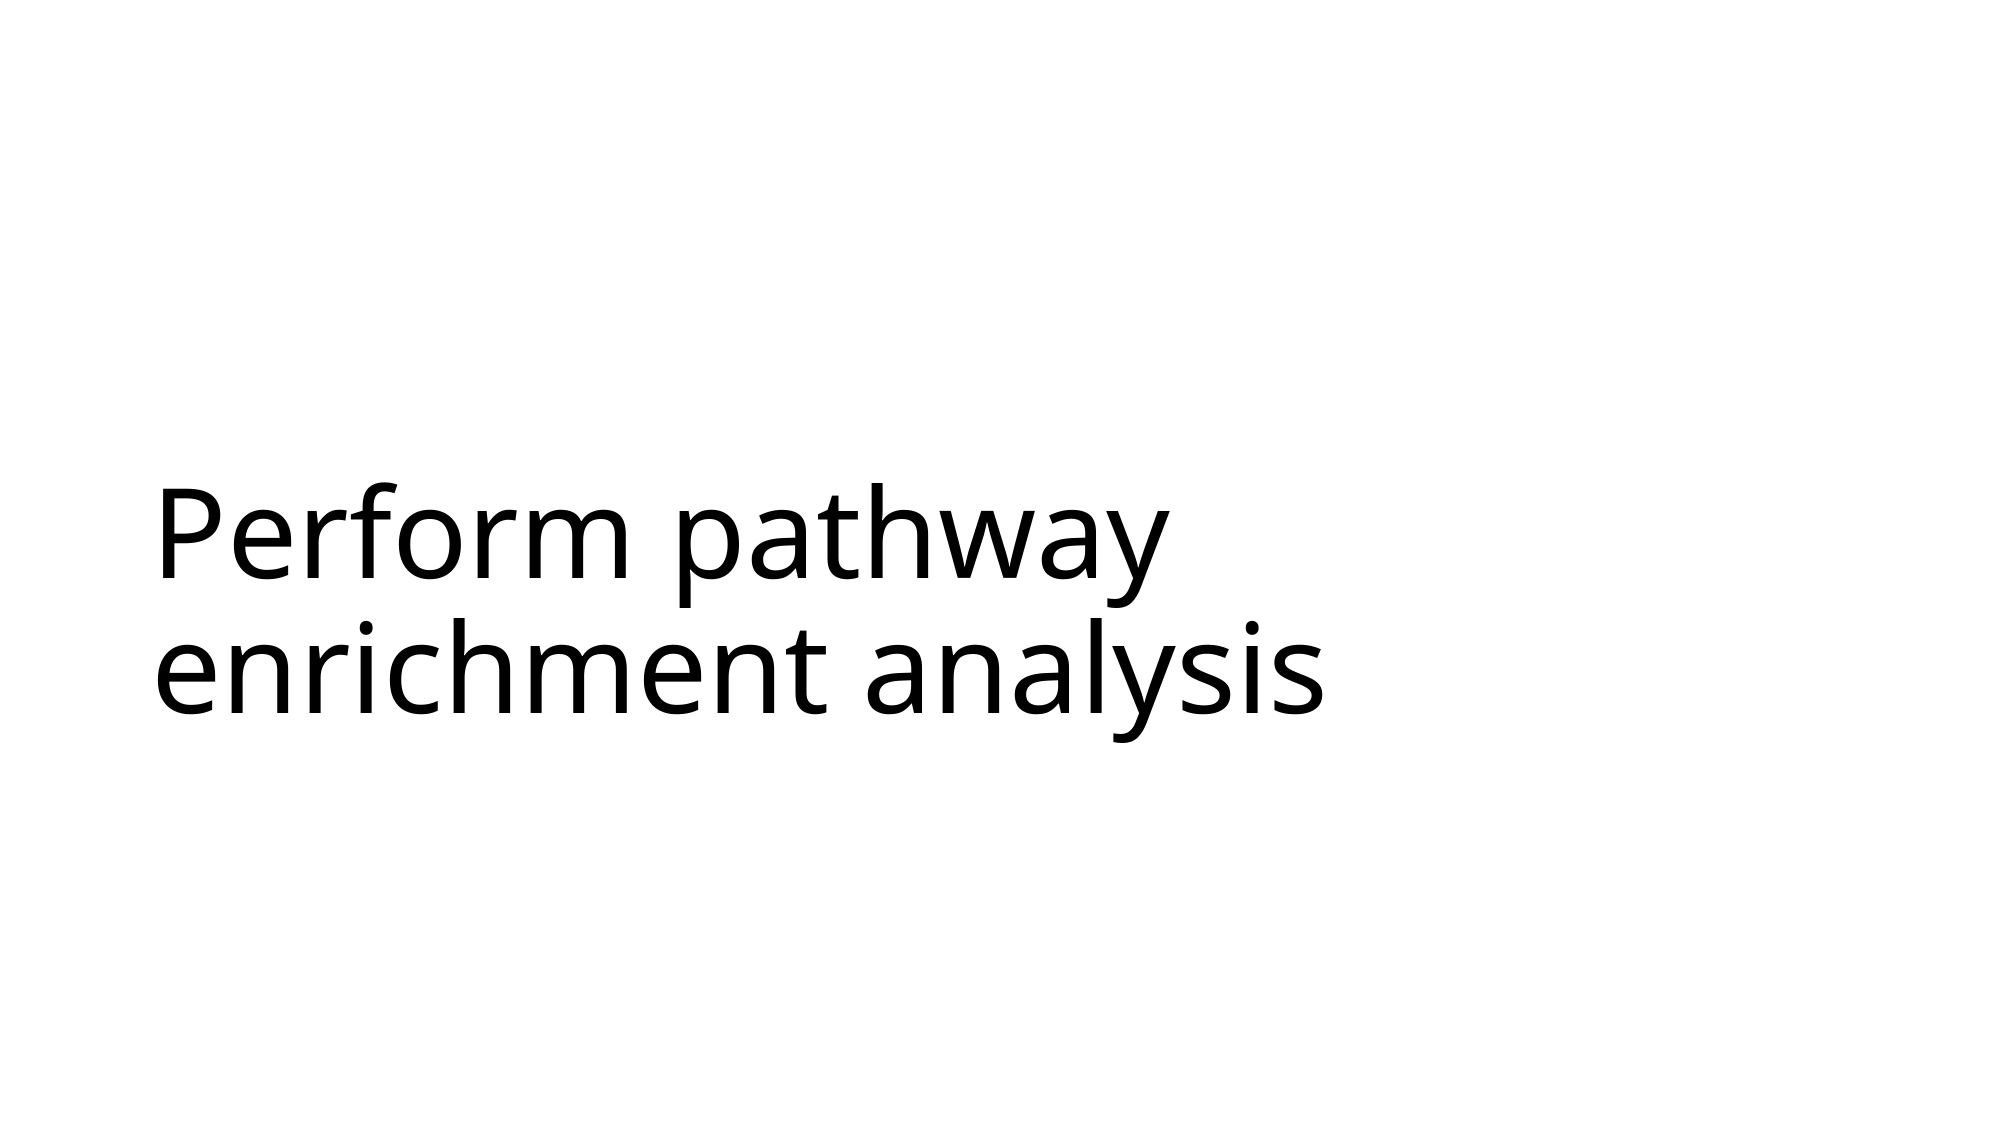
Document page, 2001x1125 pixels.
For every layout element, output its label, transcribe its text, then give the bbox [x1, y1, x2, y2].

title Perform pathway enrichment analysis [136, 280, 1862, 749]
